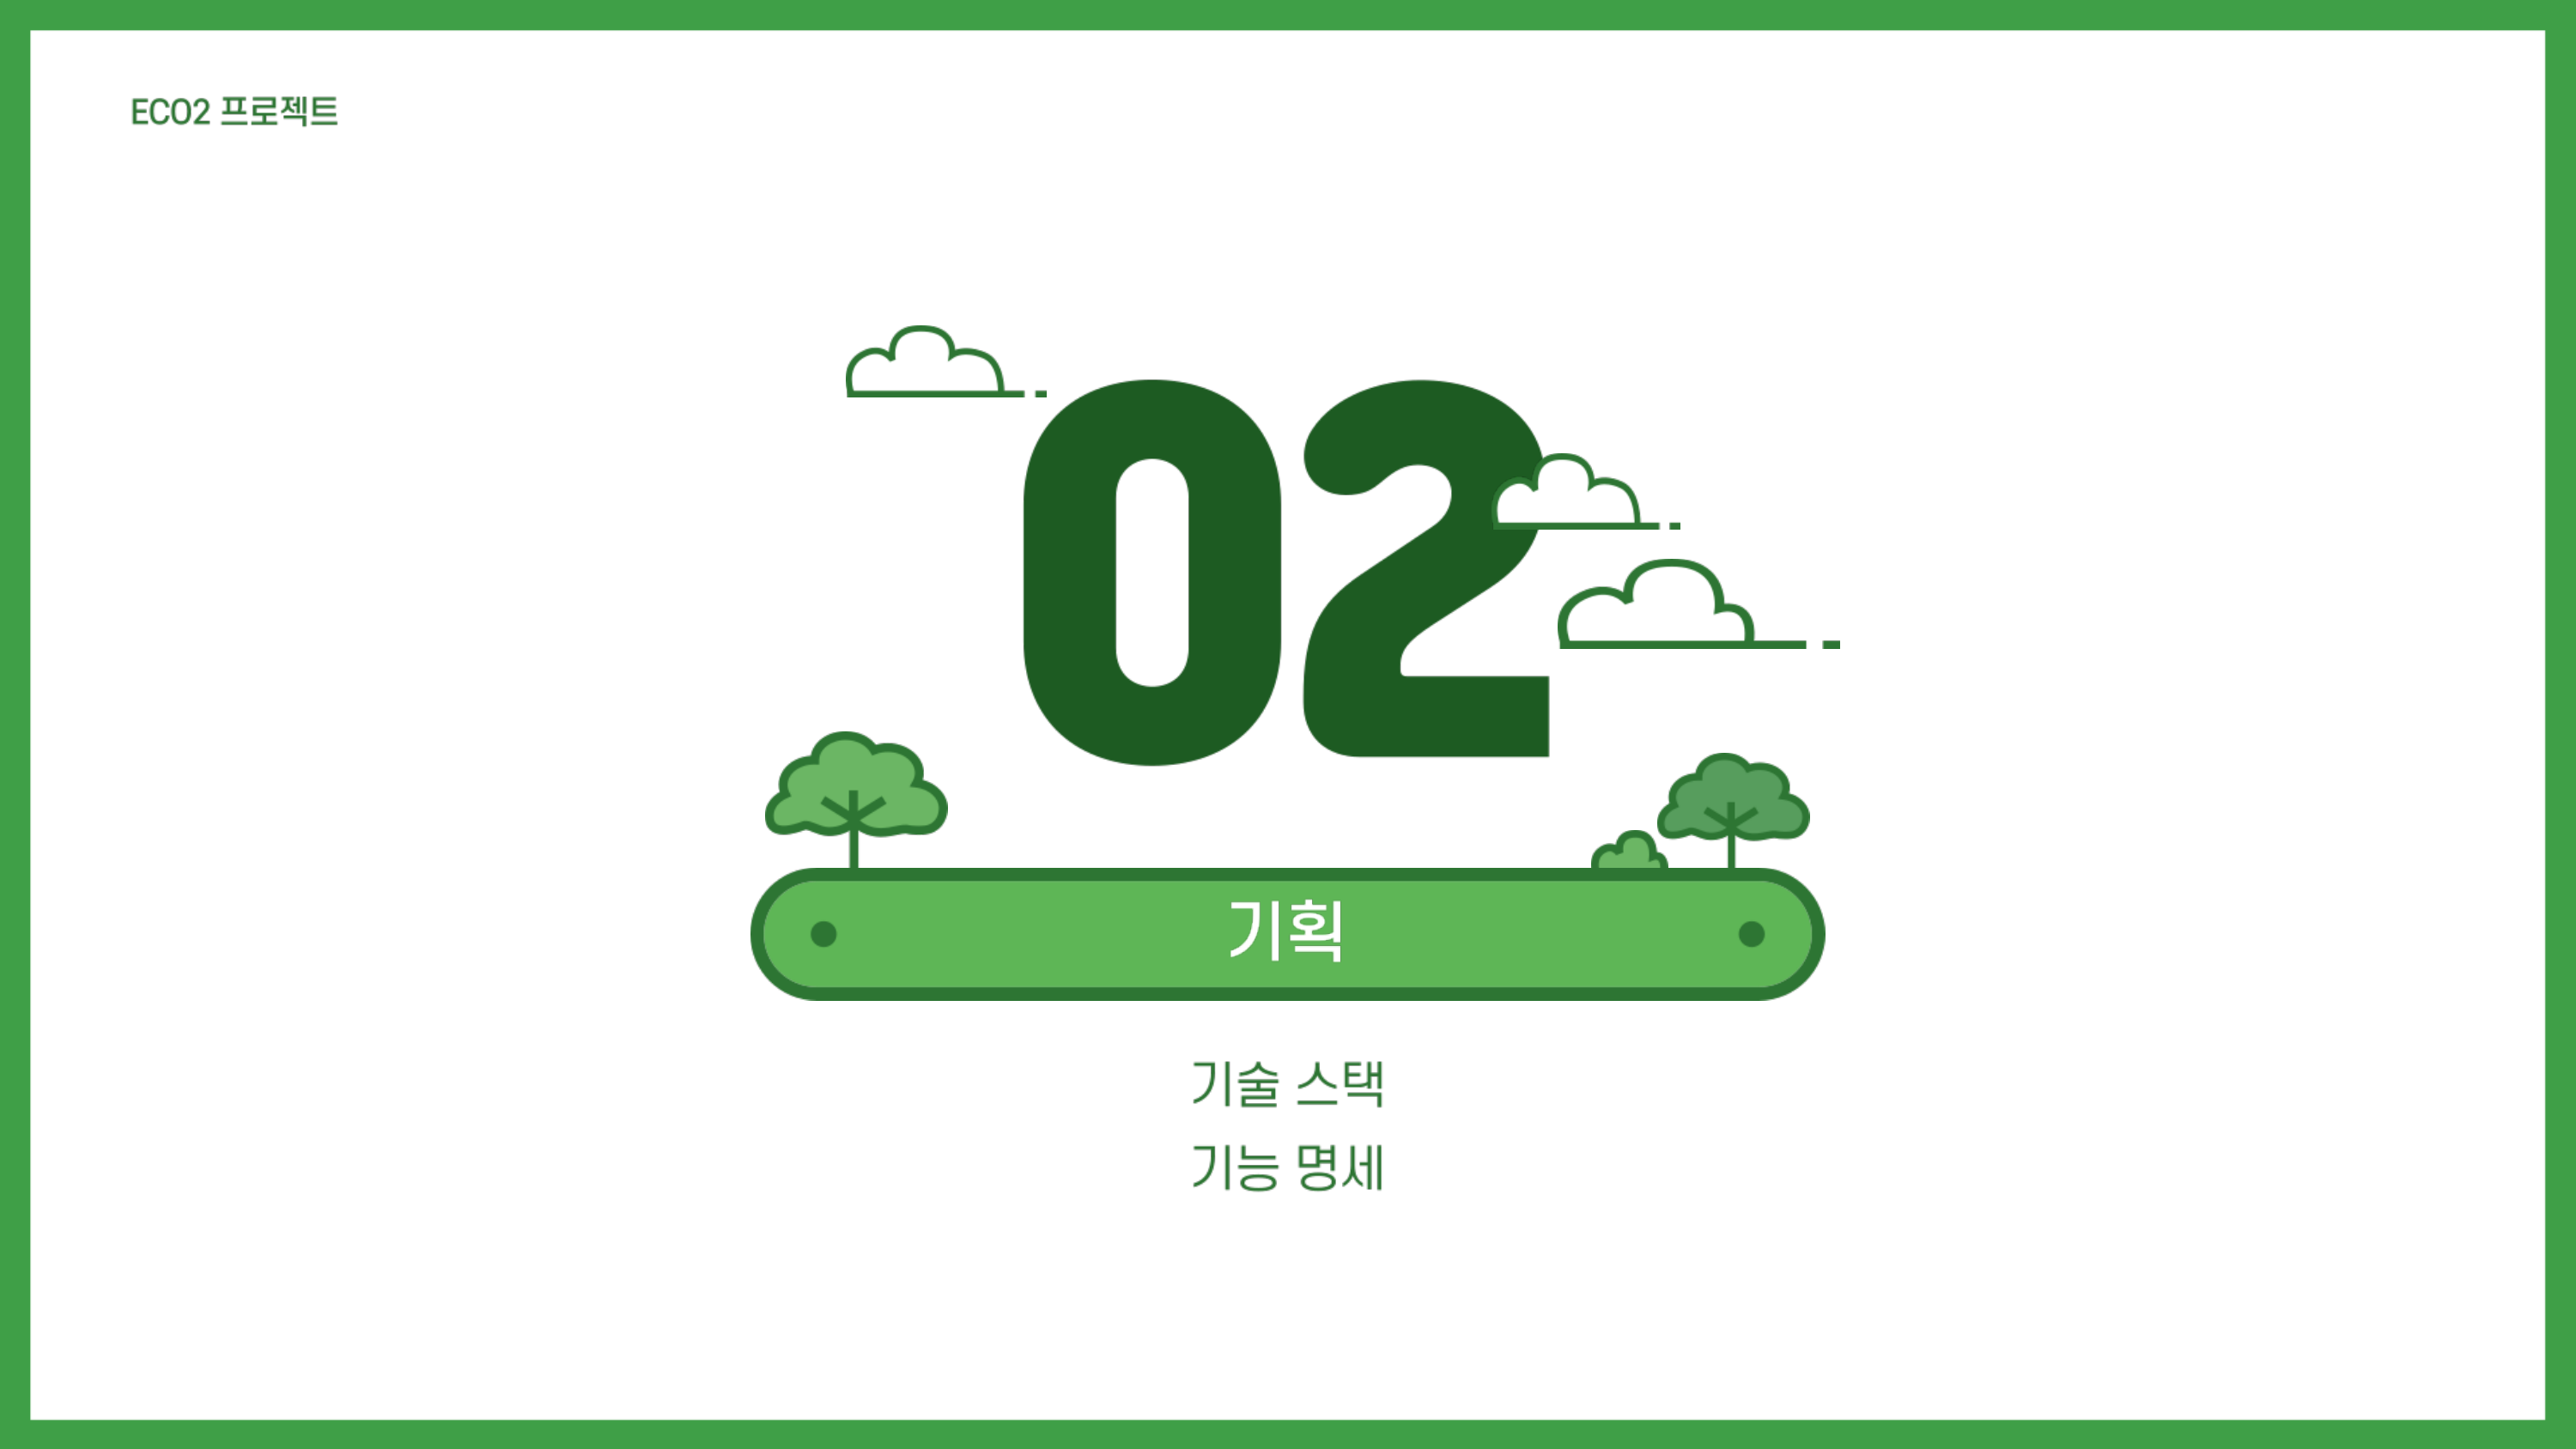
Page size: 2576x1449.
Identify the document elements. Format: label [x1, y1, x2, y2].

text_box [764, 731, 949, 866]
text_box [0, 0, 2576, 1449]
picture [903, 876, 1374, 994]
picture [884, 183, 1764, 868]
text_box [1657, 753, 1811, 866]
picture [125, 85, 354, 150]
text_box [846, 325, 1047, 397]
text_box [1591, 829, 1668, 866]
text_box [1558, 559, 1840, 649]
picture [906, 1040, 1406, 1214]
text_box [750, 868, 1826, 1002]
text_box [1492, 452, 1680, 530]
